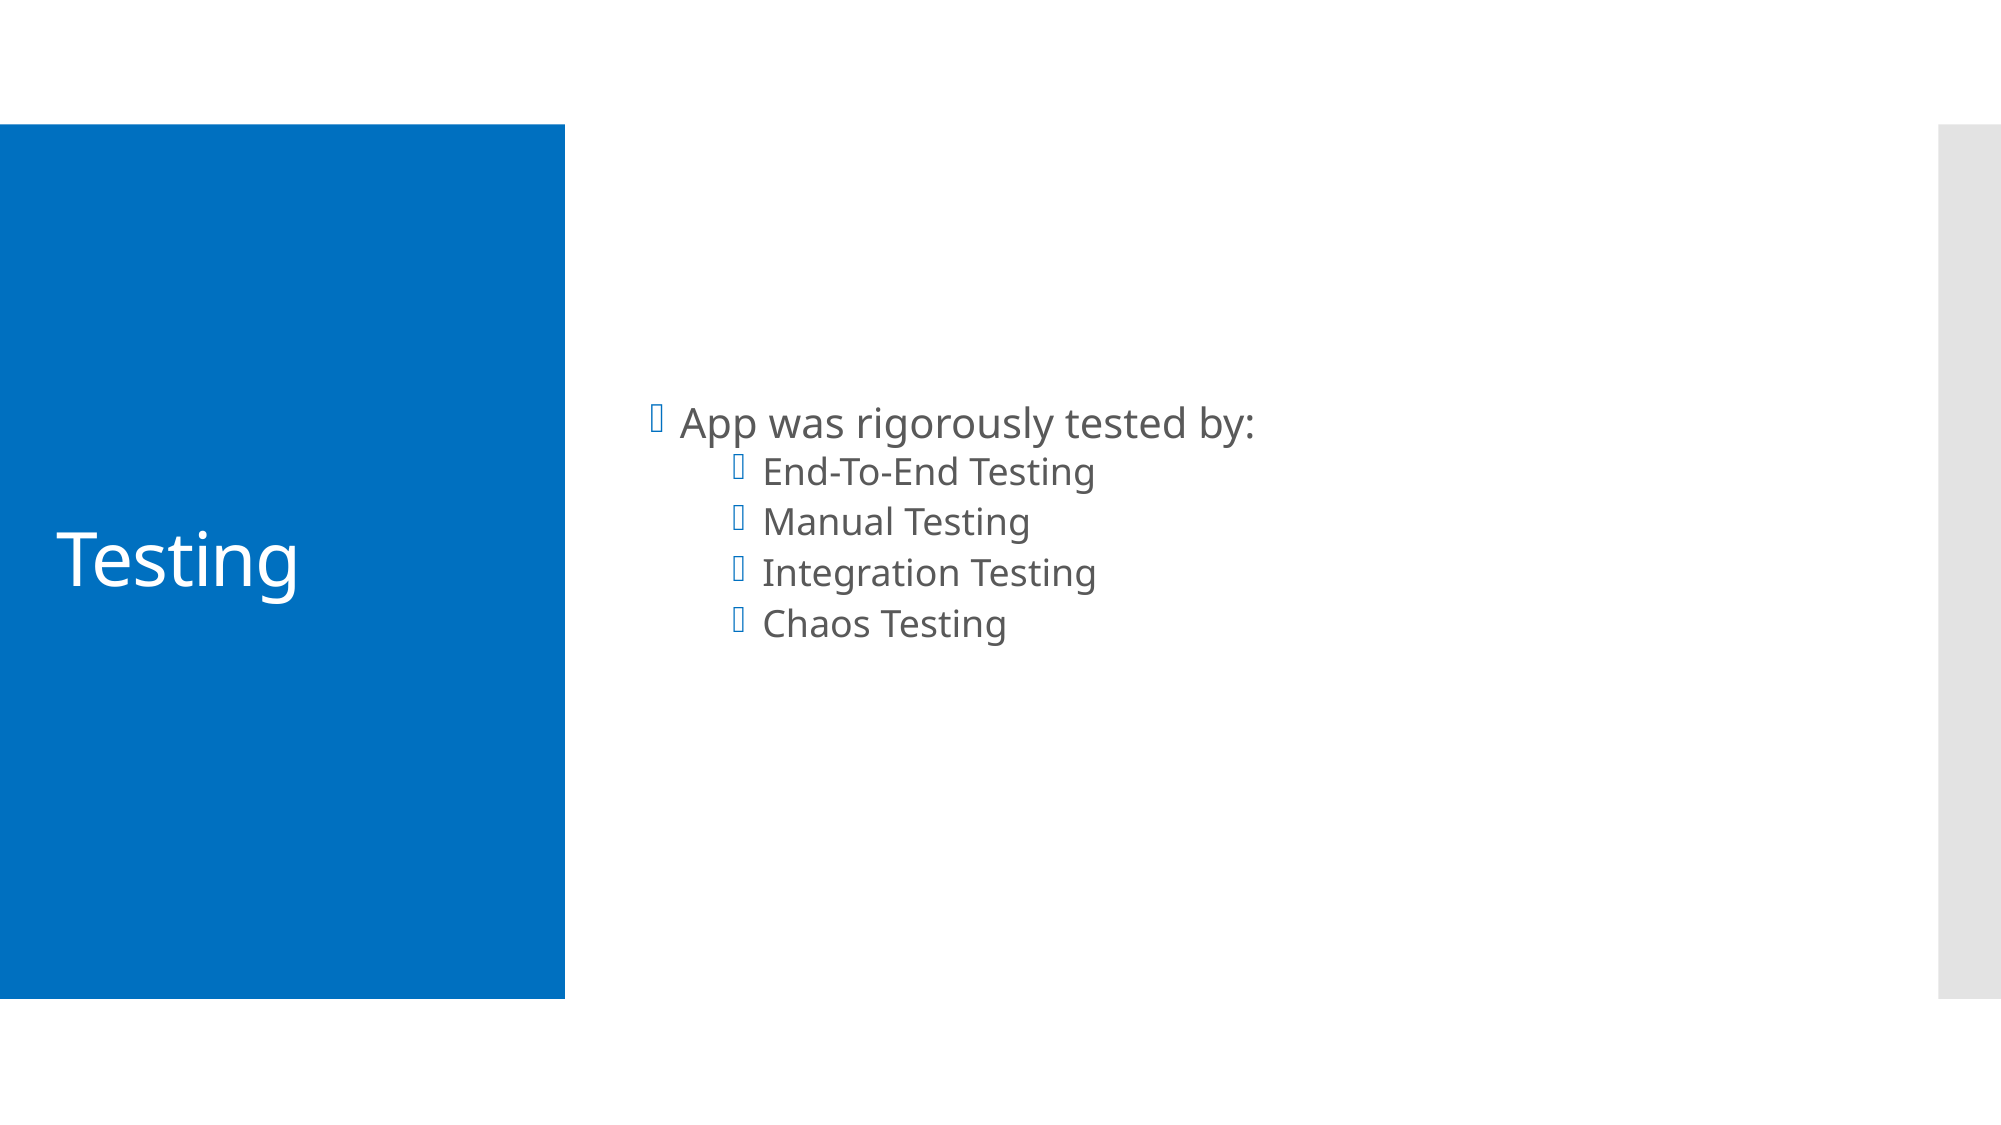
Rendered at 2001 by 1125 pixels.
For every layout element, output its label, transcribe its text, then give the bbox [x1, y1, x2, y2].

list App was rigorously tested by: End-To-End Testing Manual Testing Integration Testing Chaos Testing [634, 141, 1835, 982]
title Testing [41, 184, 525, 940]
